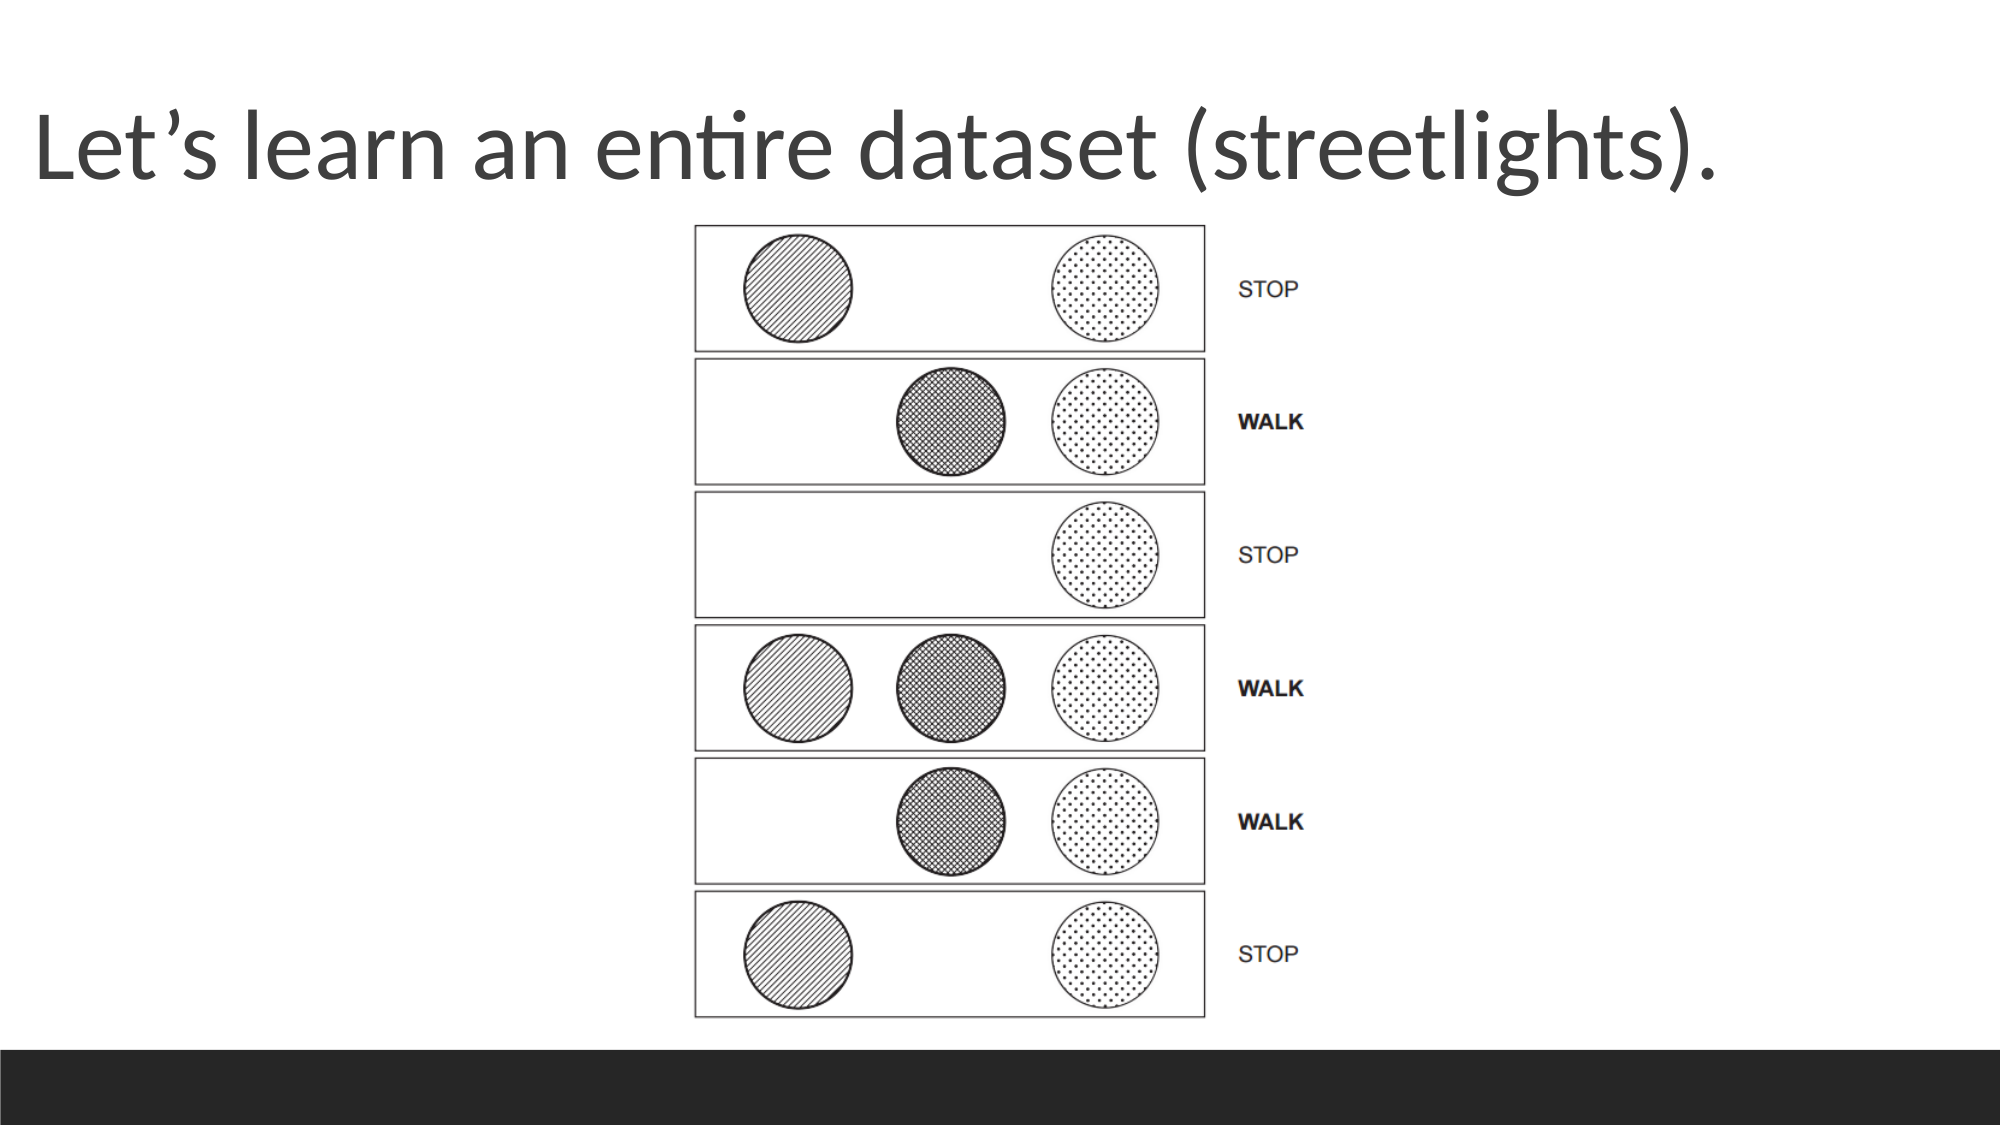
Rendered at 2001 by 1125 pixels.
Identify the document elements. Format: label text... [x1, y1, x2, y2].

title Let’s learn an entire dataset (streetlights). [18, 38, 1980, 257]
picture [682, 213, 1316, 1033]
